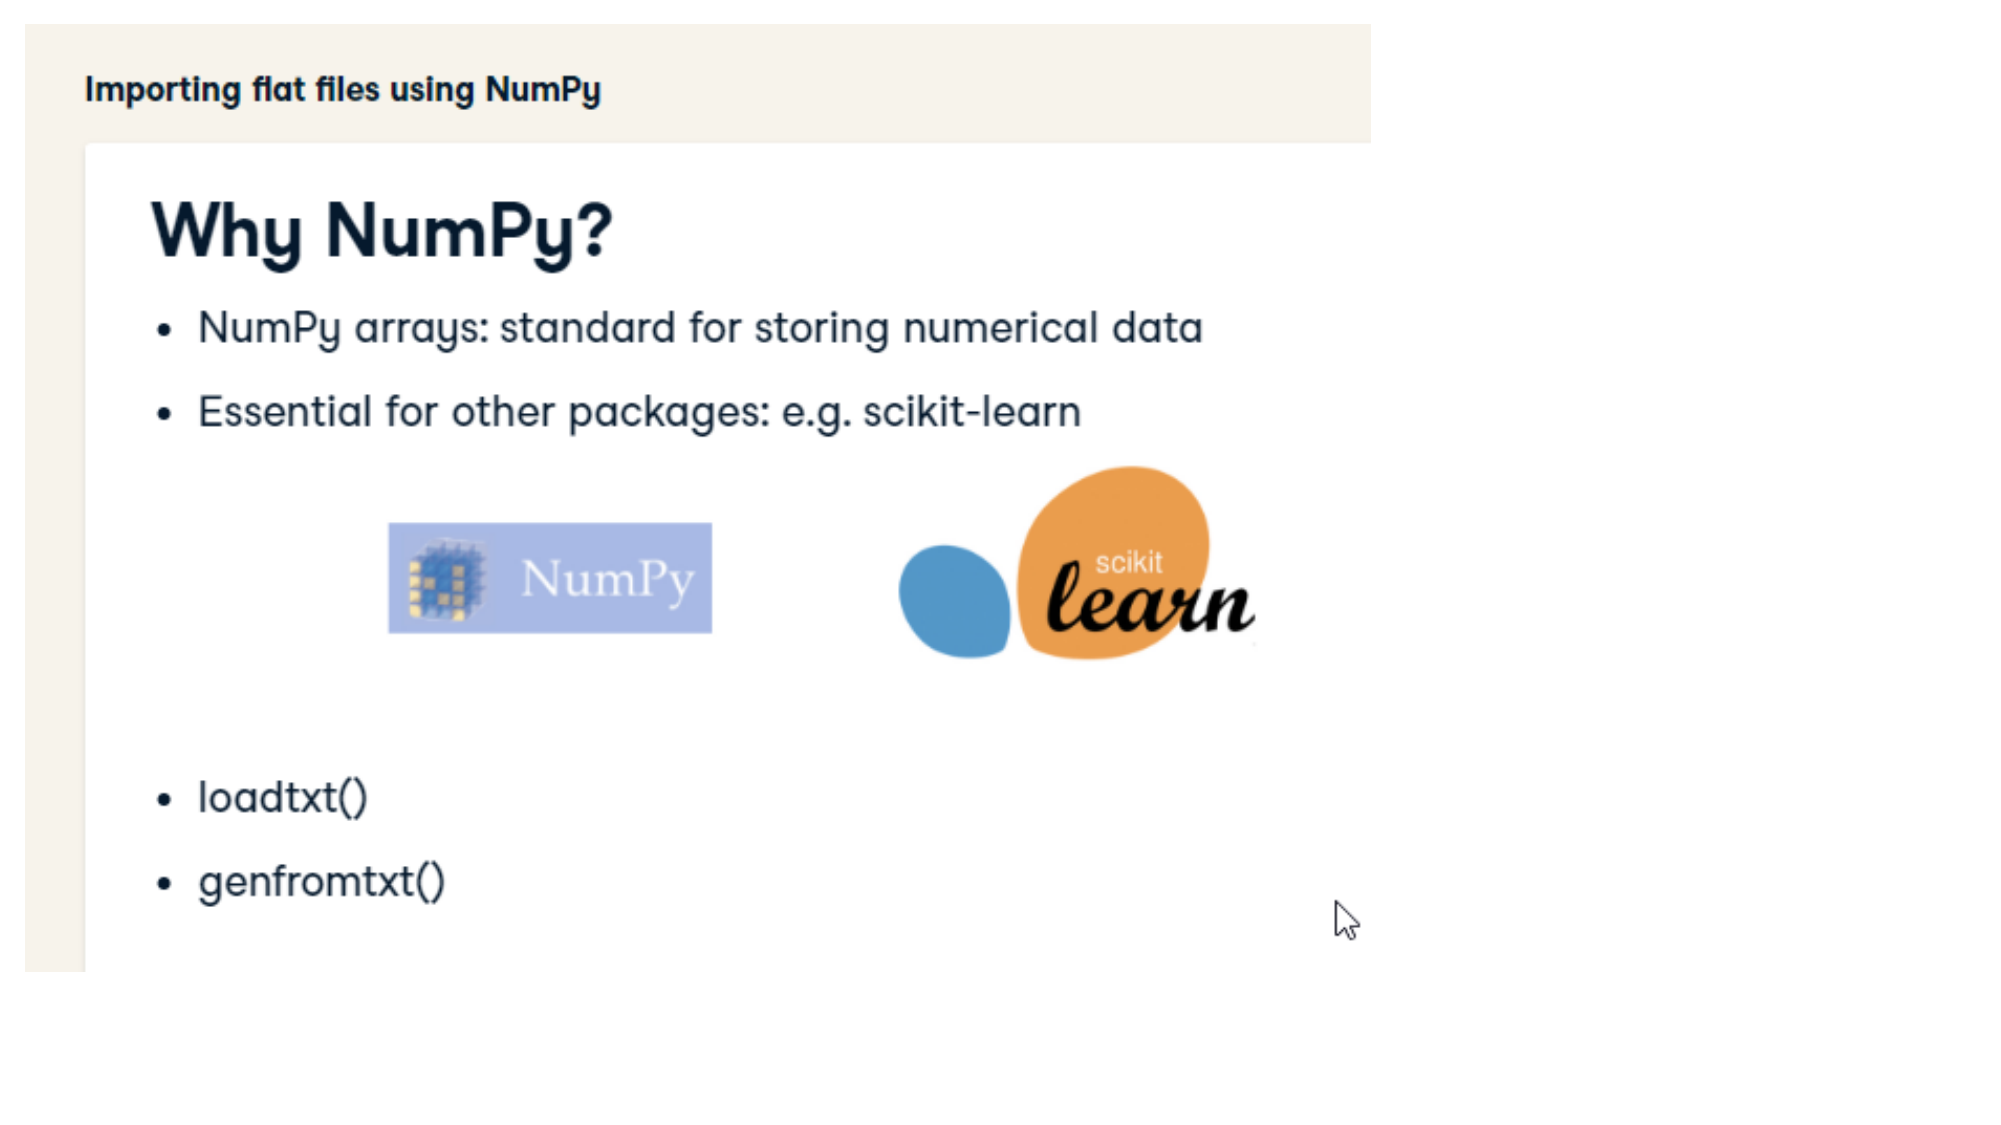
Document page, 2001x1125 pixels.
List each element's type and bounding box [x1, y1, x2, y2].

picture [25, 24, 1371, 972]
